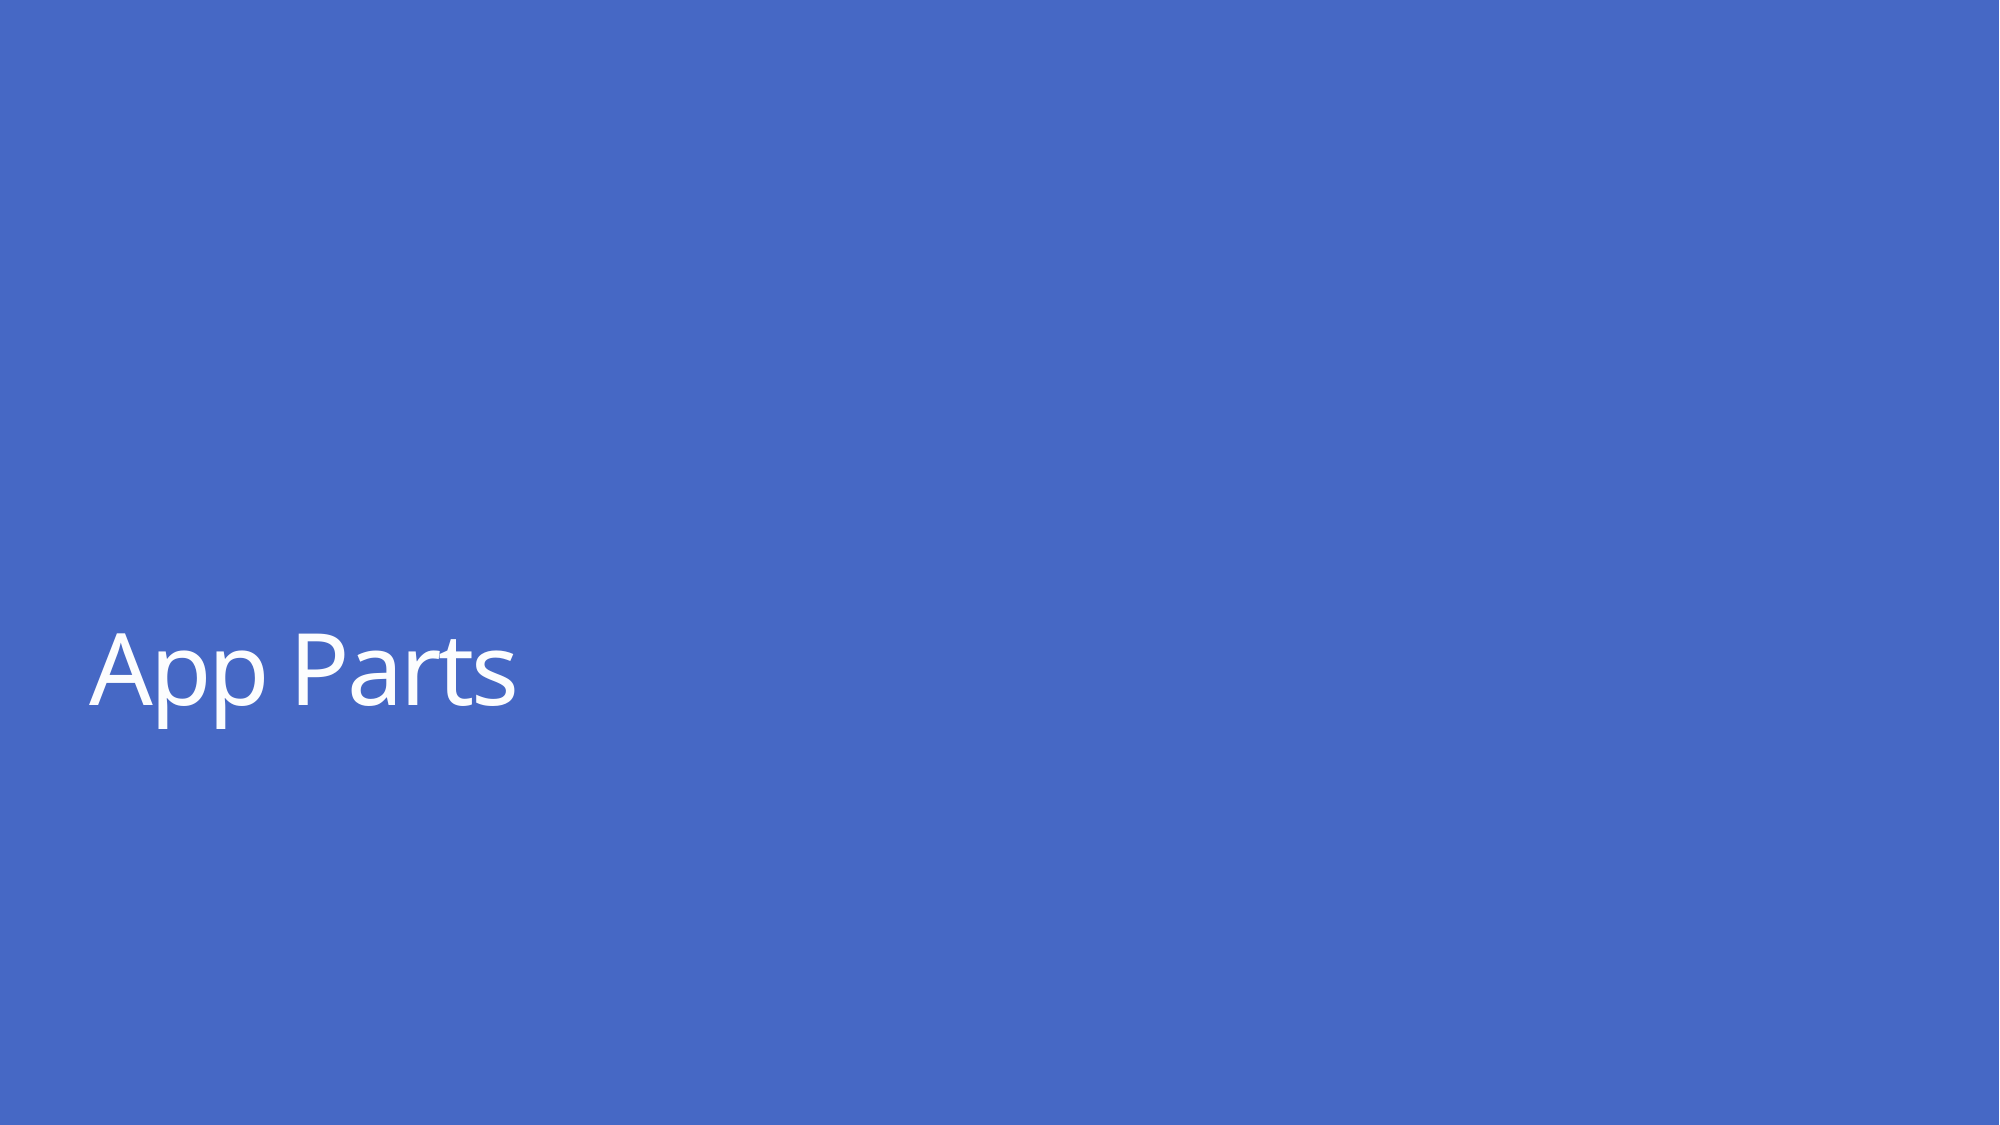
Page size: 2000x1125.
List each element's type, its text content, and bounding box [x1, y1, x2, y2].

title App Parts [89, 619, 1953, 937]
